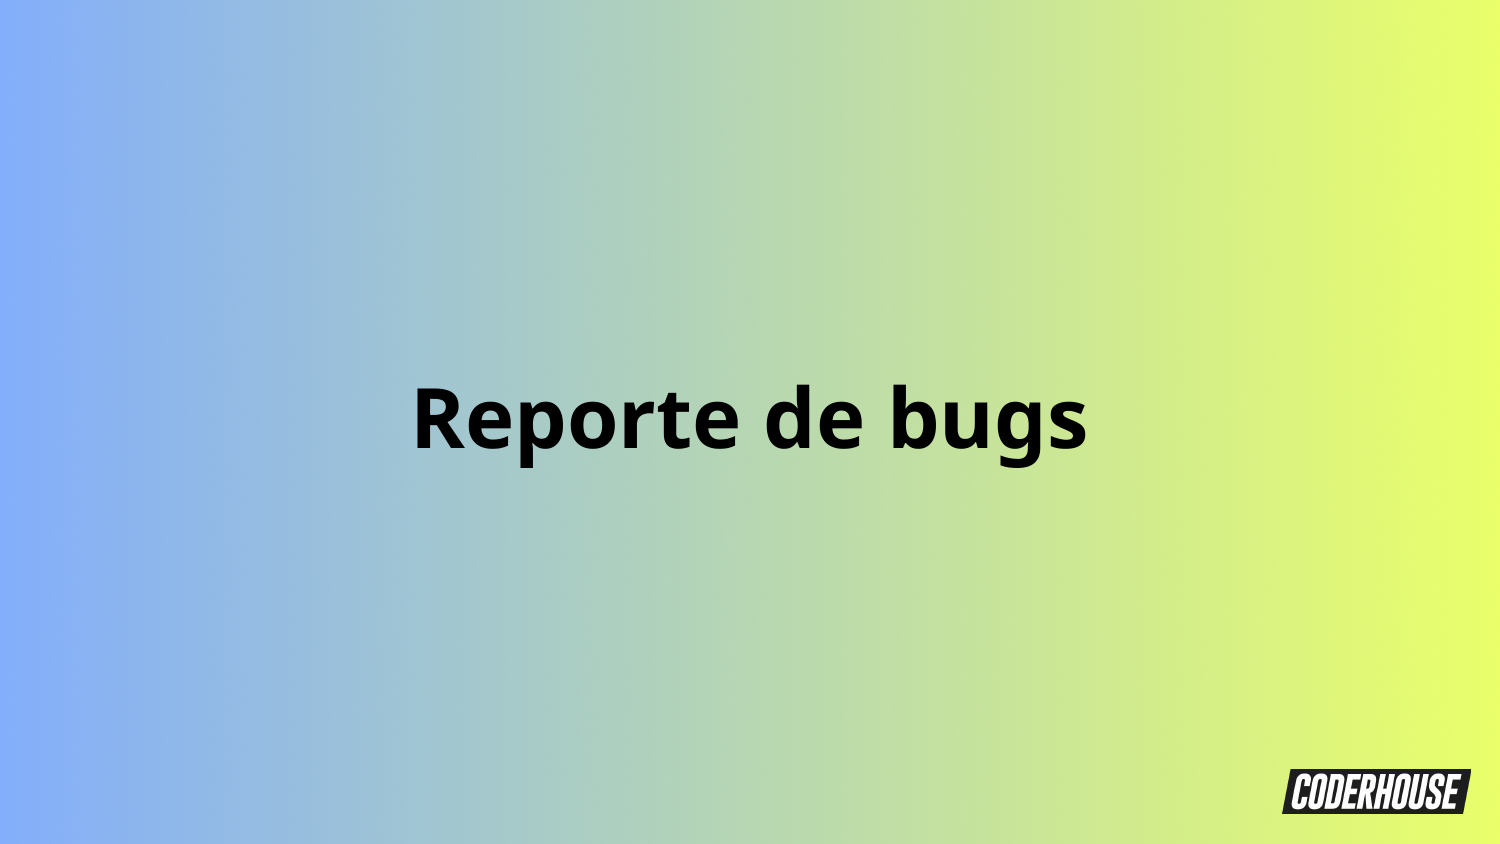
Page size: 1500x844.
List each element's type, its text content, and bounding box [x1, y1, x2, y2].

picture [0, 0, 1500, 844]
text_box Reporte de bugs [239, 361, 1261, 482]
